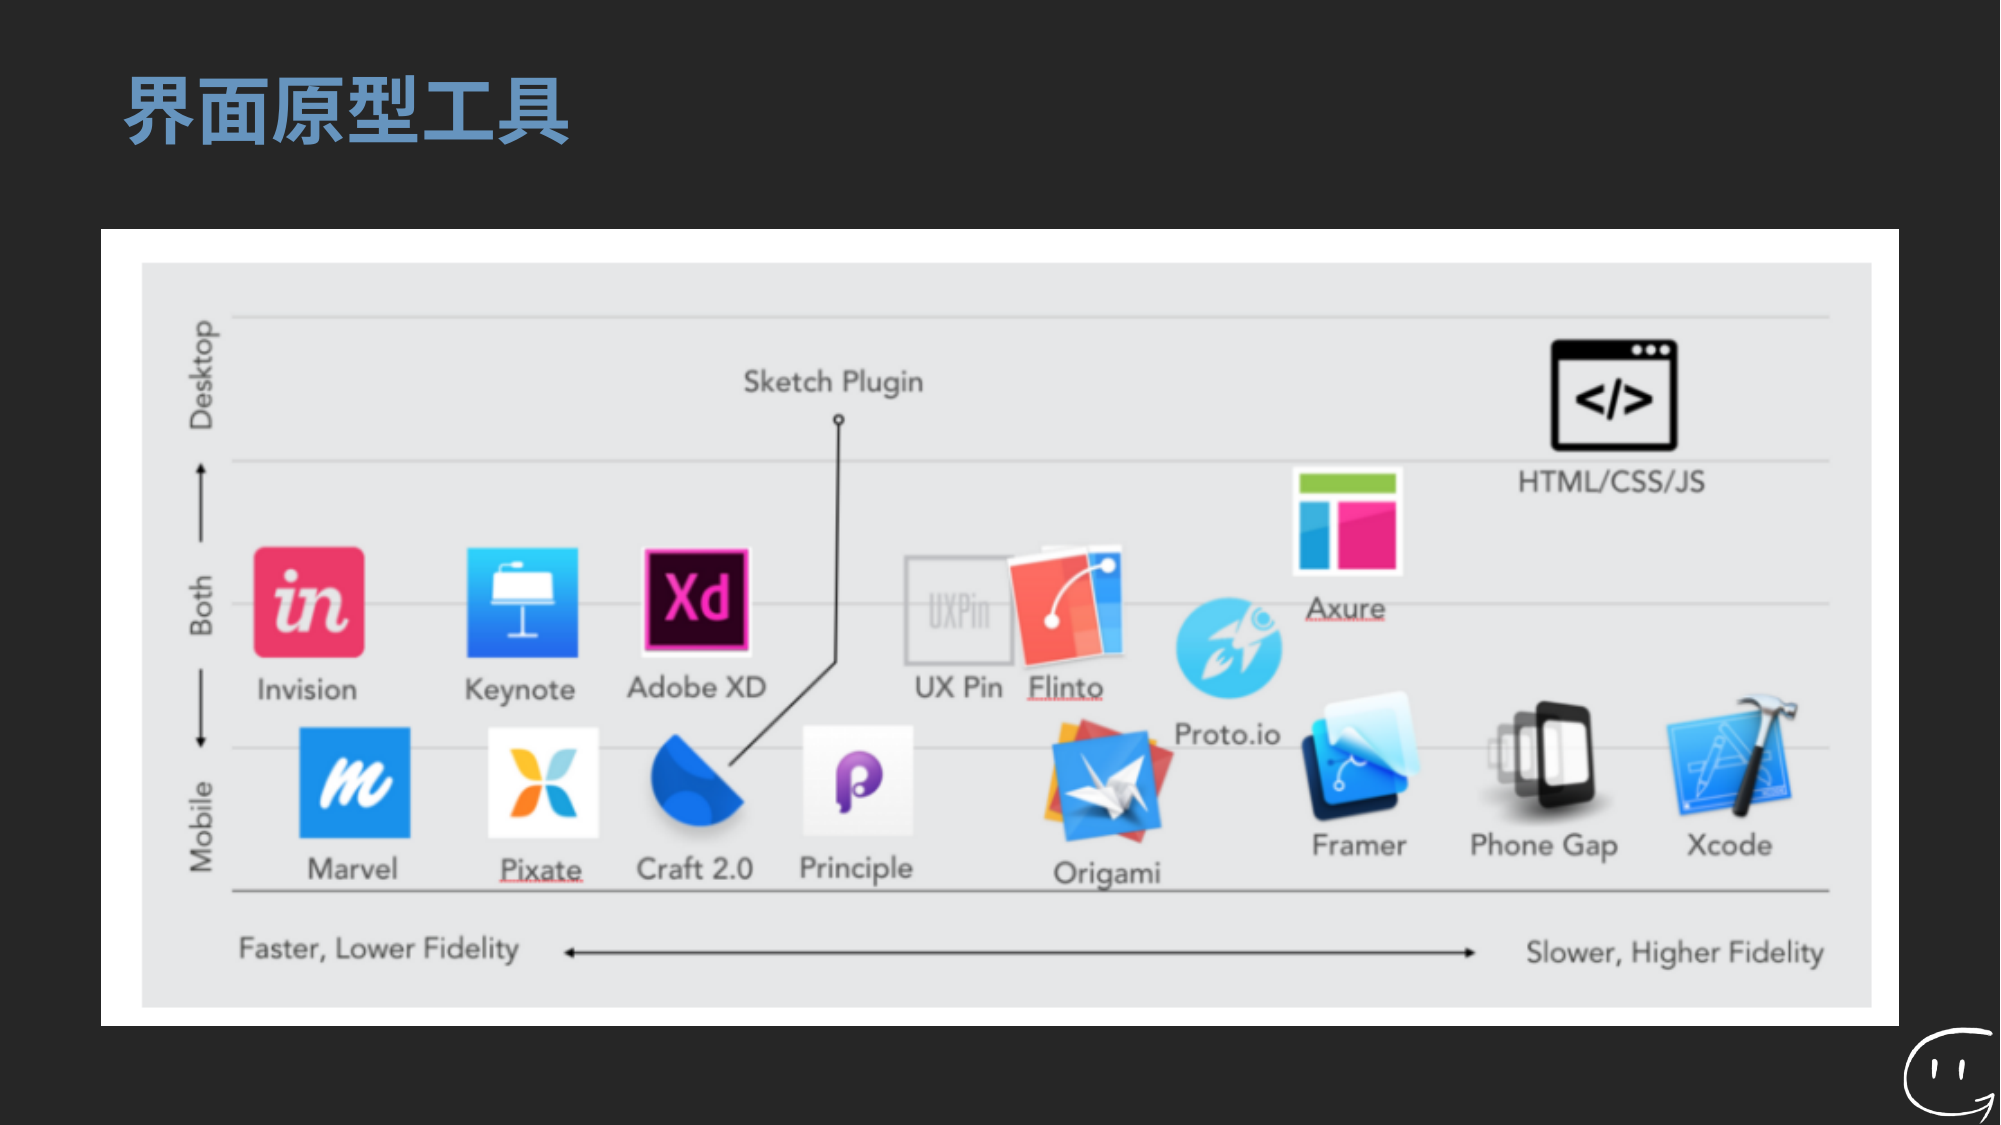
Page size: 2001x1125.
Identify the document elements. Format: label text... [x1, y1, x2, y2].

picture [101, 229, 2000, 1125]
title 界面原型工具 [106, 31, 1853, 197]
